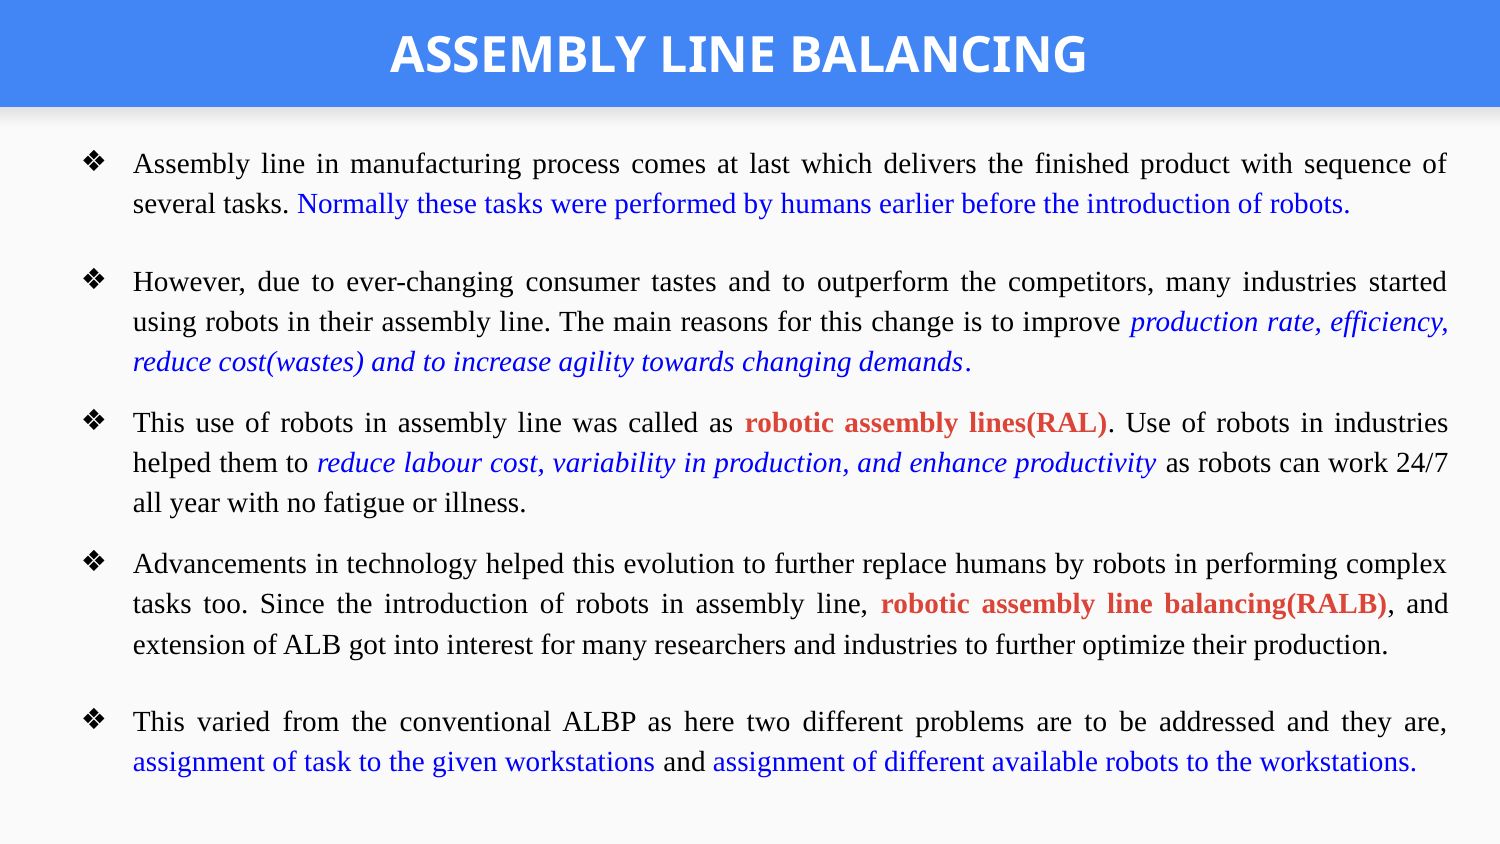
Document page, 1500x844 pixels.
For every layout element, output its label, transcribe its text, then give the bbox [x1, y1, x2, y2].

title ASSEMBLY LINE BALANCING [16, 2, 1464, 102]
text_box Assembly line in manufacturing process comes at last which delivers the finished product with sequence of several tasks. Normally these tasks were performed by humans earlier before the introduction of robots. However, due to ever-changing consumer tastes and to outperform the competitors, many industries started using robots in their assembly line. The main reasons for this change is to improve production rate, efficiency, reduce cost(wastes) and to increase agility towards changing demands. This use of robots in assembly line was called as robotic assembly lines(RAL). Use of robots in industries helped them to reduce labour cost, variability in production, and enhance productivity as robots can work 24/7 all year with no fatigue or illness. Advancements in technology helped this evolution to further replace humans by robots in performing complex tasks too. Since the introduction of robots in assembly line, robotic assembly line balancing(RALB), and extension of ALB got into interest for many researchers and industries to further optimize their production. This varied from the conventional ALBP as here two different problems are to be addressed and they are, assignment of task to the given workstations and assignment of different available robots to the workstations. [42, 123, 1464, 793]
